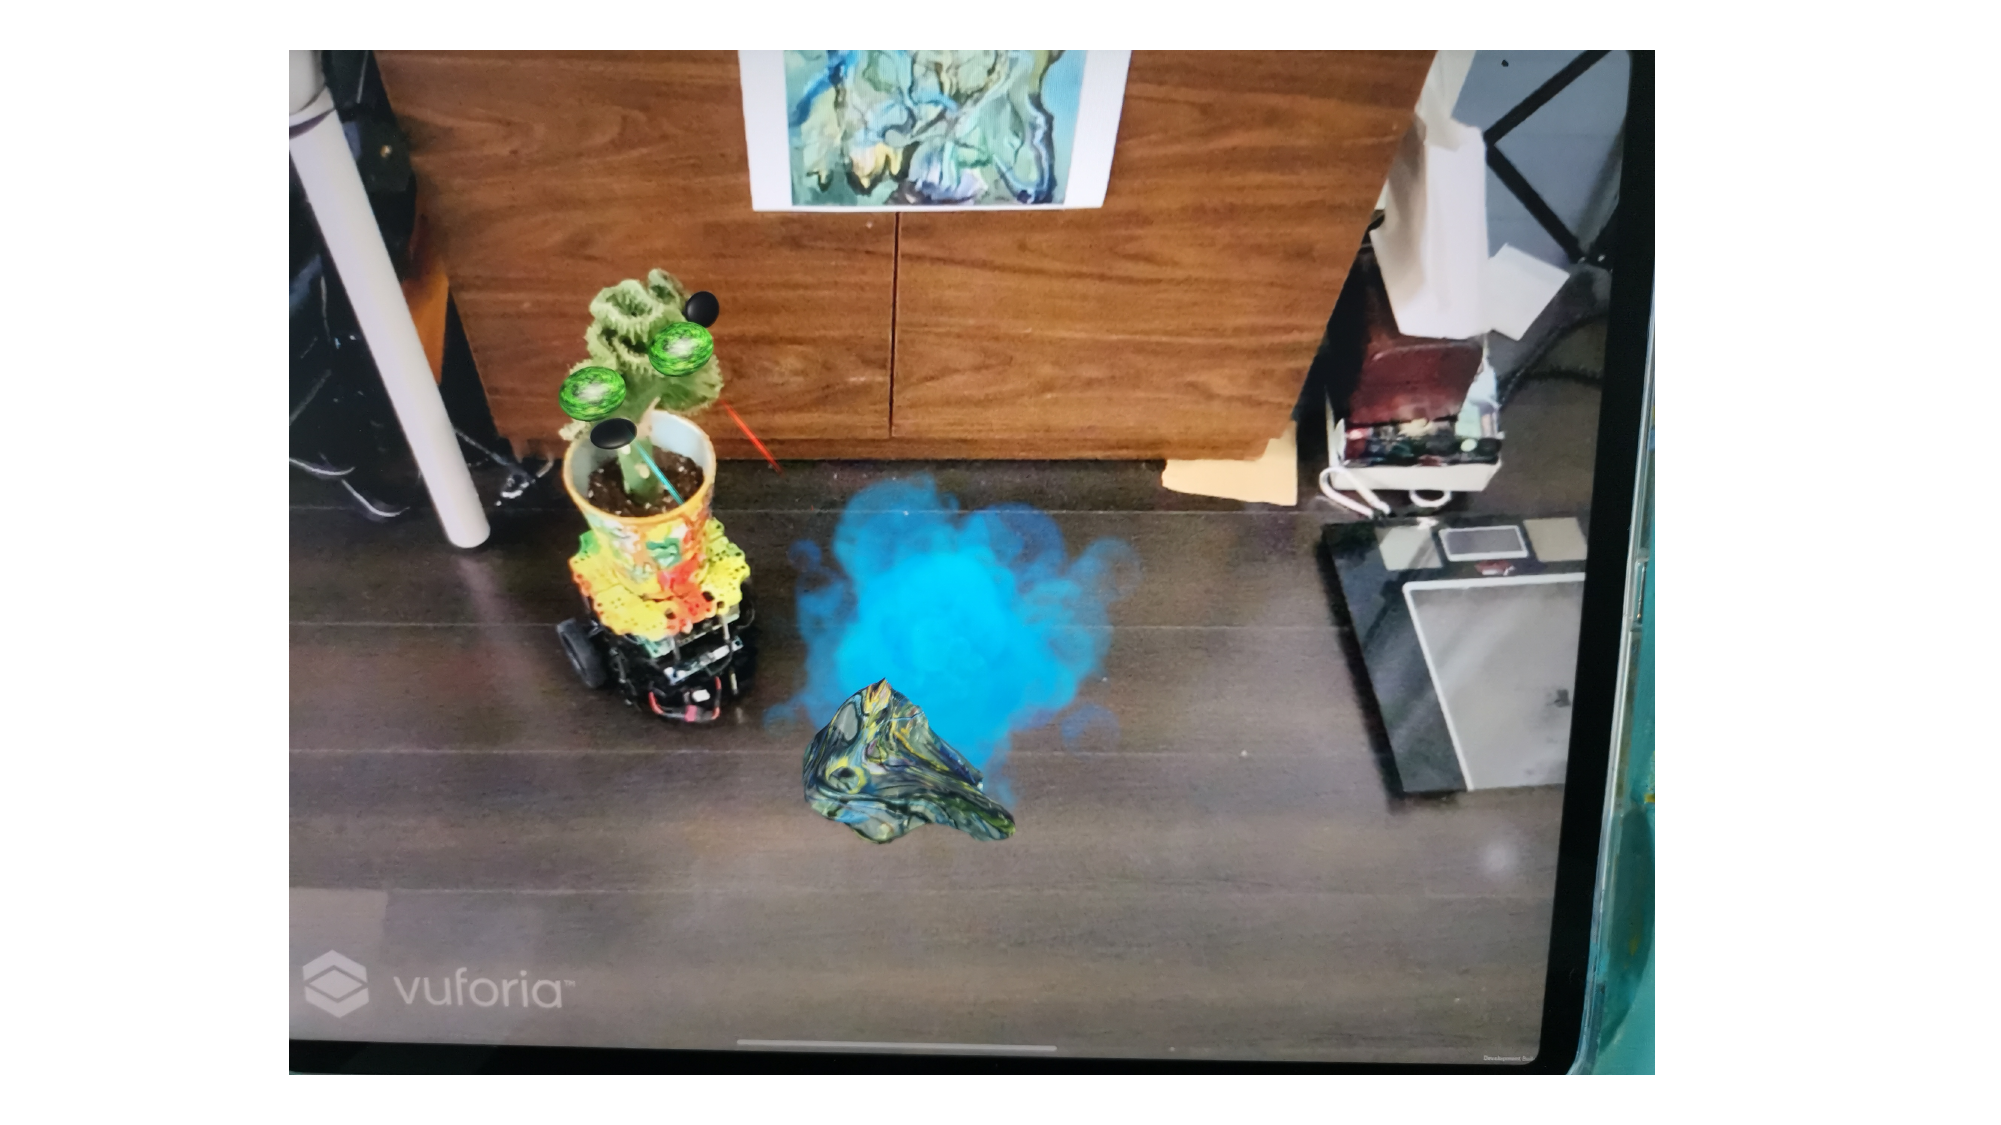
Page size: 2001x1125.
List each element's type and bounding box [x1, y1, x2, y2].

picture [289, 50, 1655, 1075]
